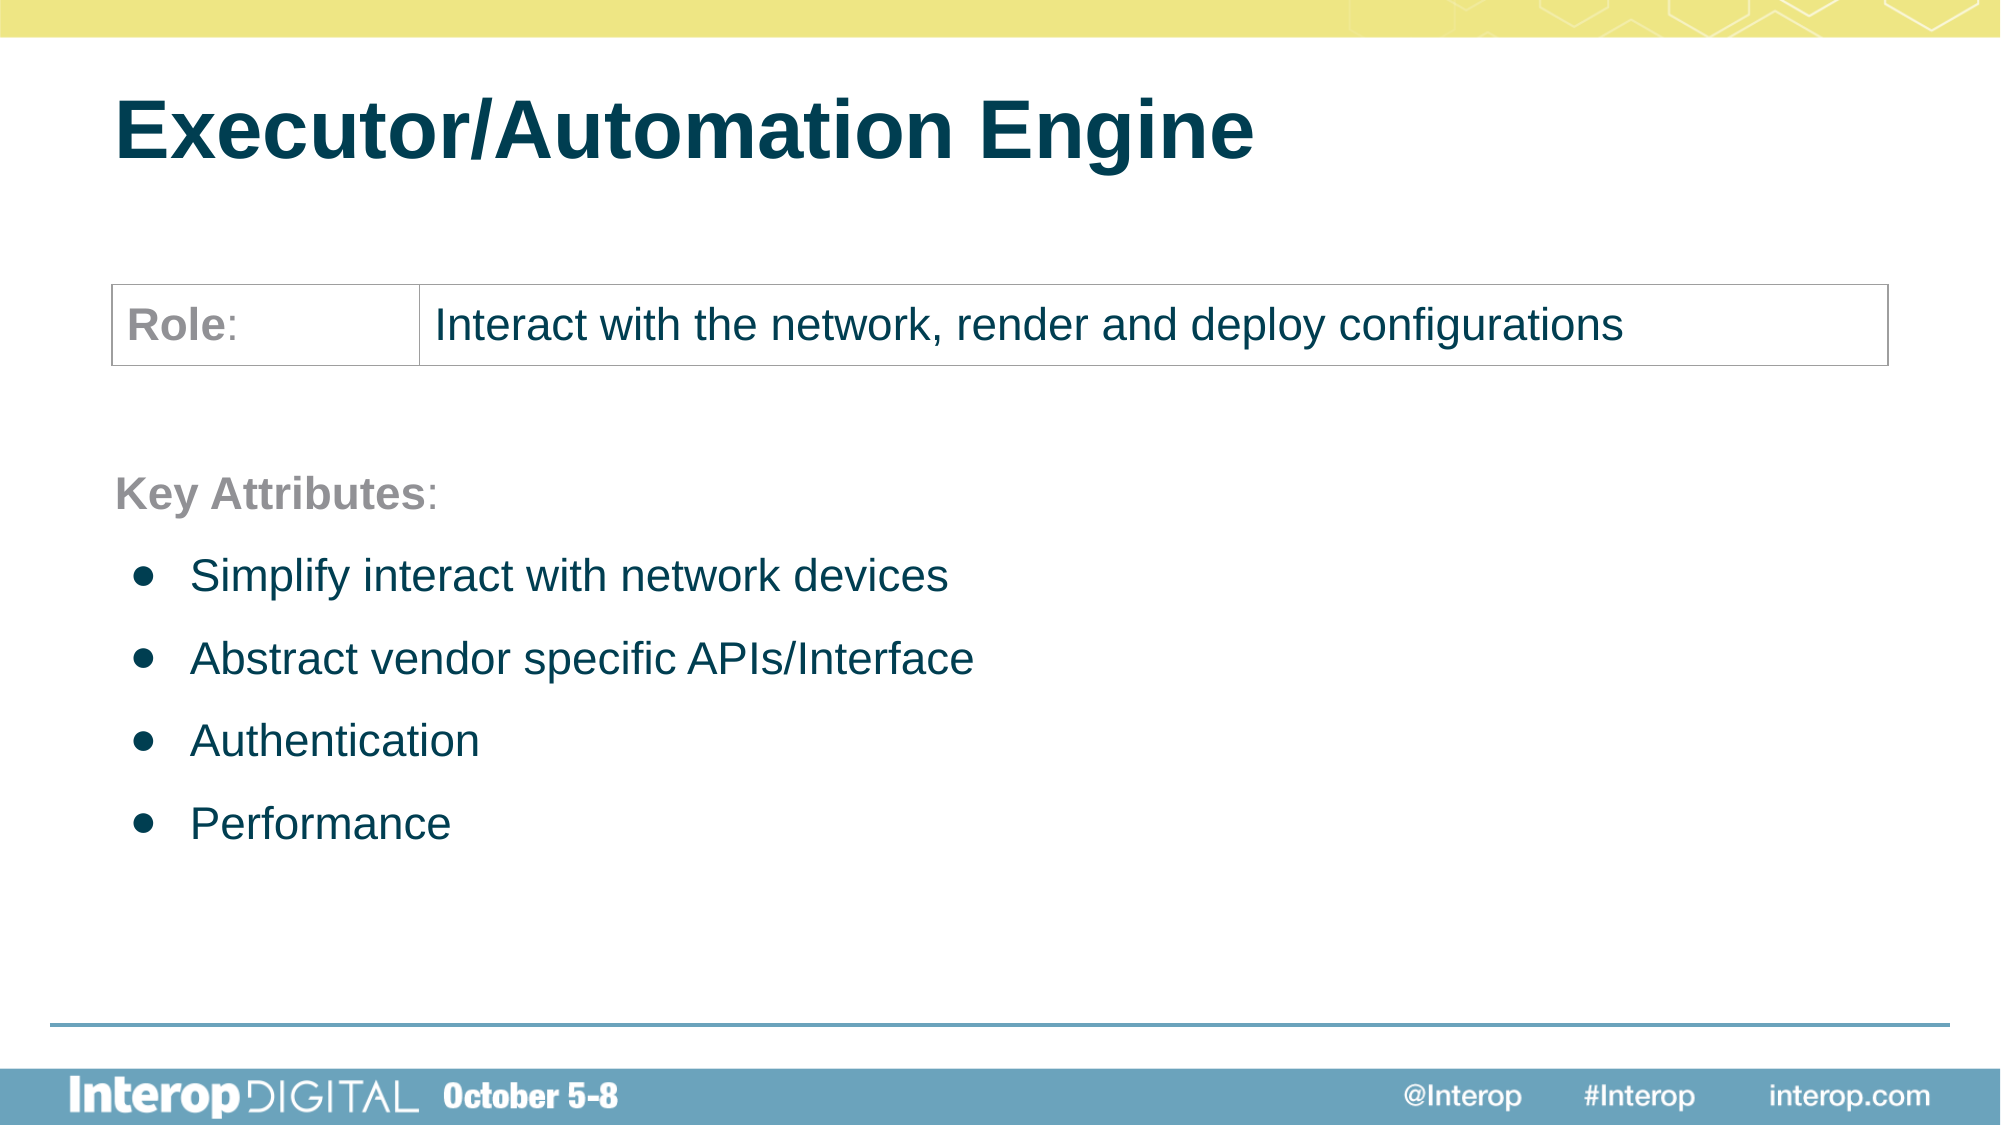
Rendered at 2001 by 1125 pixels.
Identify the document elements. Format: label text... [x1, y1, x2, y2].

table_header Interact with the network, render and deploy configurations [420, 285, 1887, 365]
text_box Key Attributes: Simplify interact with network devices Abstract vendor specific APIs/Interface Authentication Performance [99, 428, 1900, 939]
table_header Role: [113, 285, 419, 365]
picture [0, 0, 2001, 1125]
title Executor/Automation Engine [99, 37, 1900, 225]
